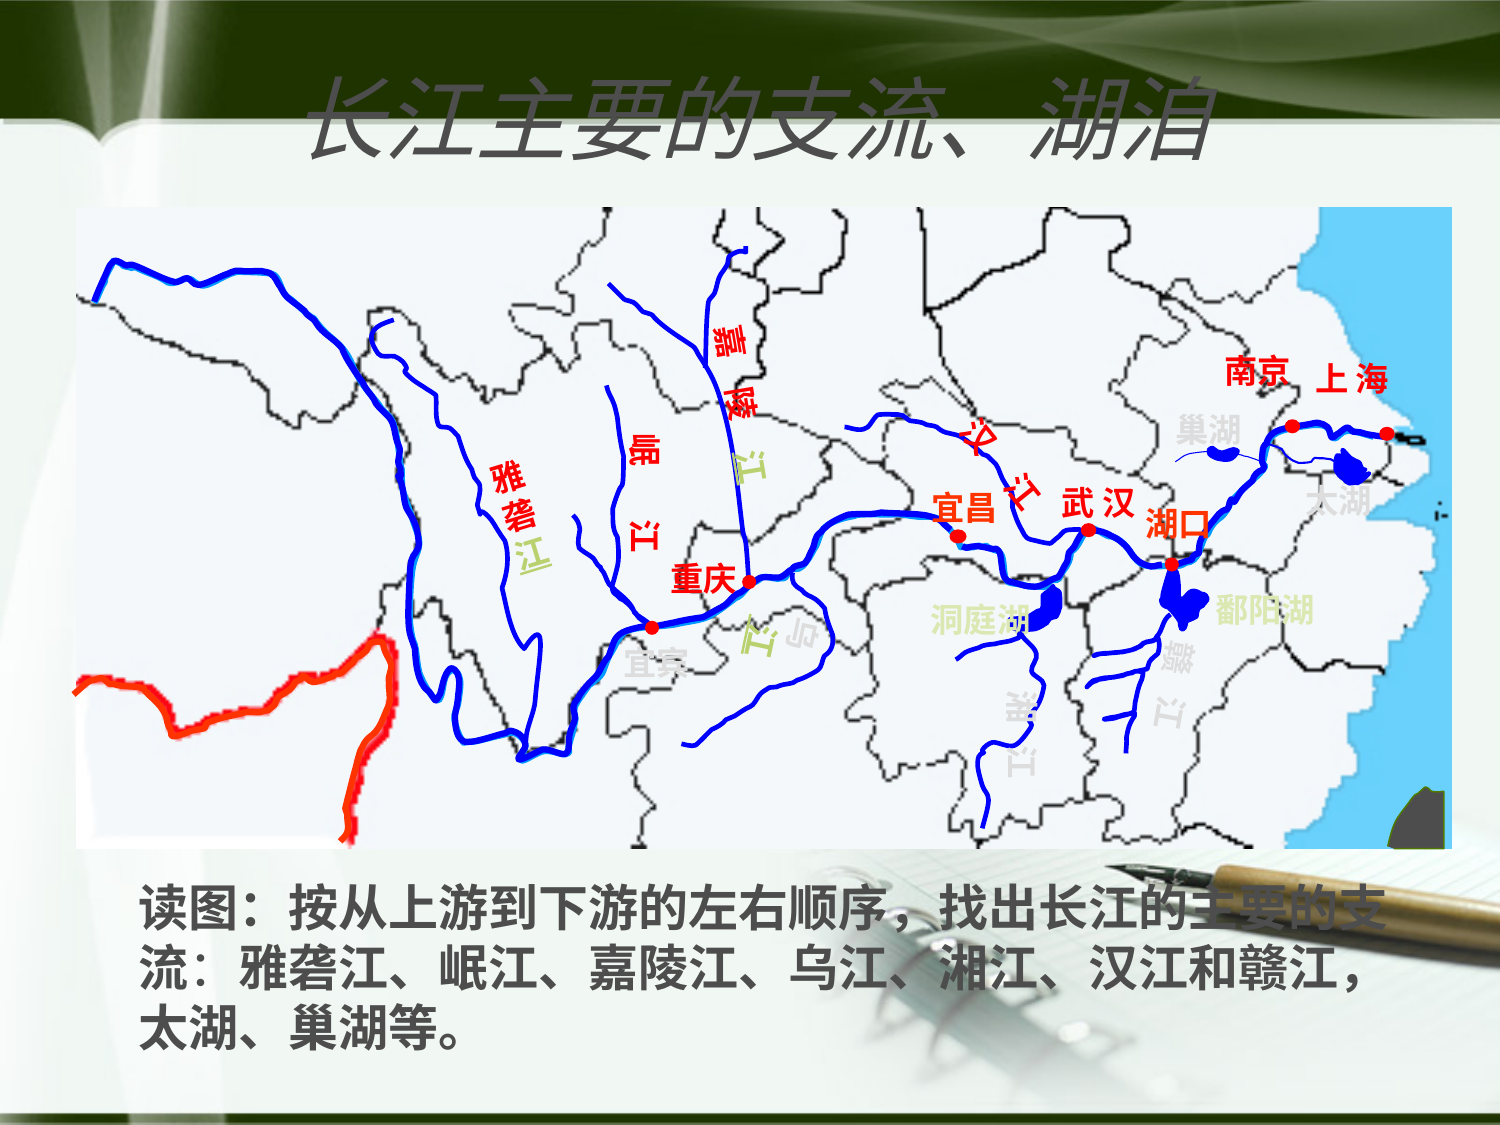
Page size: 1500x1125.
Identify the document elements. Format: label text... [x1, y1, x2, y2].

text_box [1318, 357, 1412, 441]
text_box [623, 621, 691, 682]
picture [0, 0, 1500, 1125]
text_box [655, 550, 756, 607]
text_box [903, 487, 1025, 543]
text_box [1174, 408, 1261, 462]
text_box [1198, 349, 1317, 433]
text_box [1039, 473, 1158, 537]
text_box 读图：按从上游到下游的左右顺序，找出长江的主要的支流：雅砻江、岷江、嘉陵江、乌江、湘江、汉江和赣江，太湖、巢湖等。 [123, 869, 1412, 1065]
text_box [1269, 444, 1373, 520]
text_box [930, 585, 1061, 640]
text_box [1160, 564, 1316, 631]
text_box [608, 243, 750, 584]
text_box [1127, 503, 1229, 571]
text_box 长江主要的支流、湖洎 [277, 54, 1247, 180]
